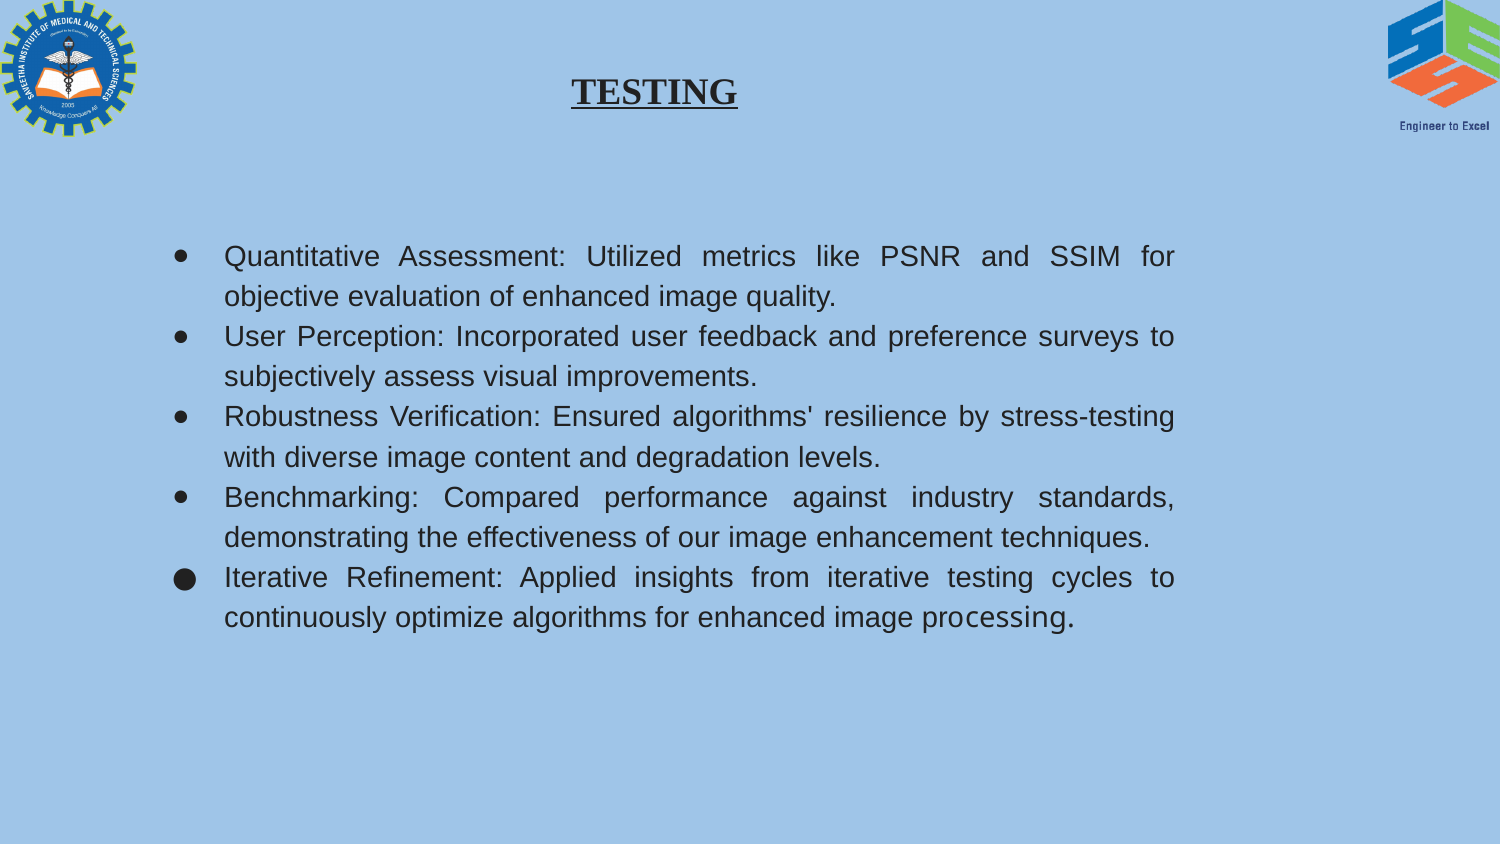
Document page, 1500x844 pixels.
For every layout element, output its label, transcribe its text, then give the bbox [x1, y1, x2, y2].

picture [1388, 0, 1500, 132]
text_box Quantitative Assessment: Utilized metrics like PSNR and SSIM for objective evaluation of enhanced image quality. User Perception: Incorporated user feedback and preference surveys to subjectively assess visual improvements. Robustness Verification: Ensured algorithms' resilience by stress-testing with diverse image content and degradation levels. Benchmarking: Compared performance against industry standards, demonstrating the effectiveness of our image enhancement techniques. Iterative Refinement: Applied insights from iterative testing cycles to continuously optimize algorithms for enhanced image processing. [134, 216, 1192, 689]
picture [0, 0, 137, 137]
text_box TESTING [556, 52, 892, 128]
